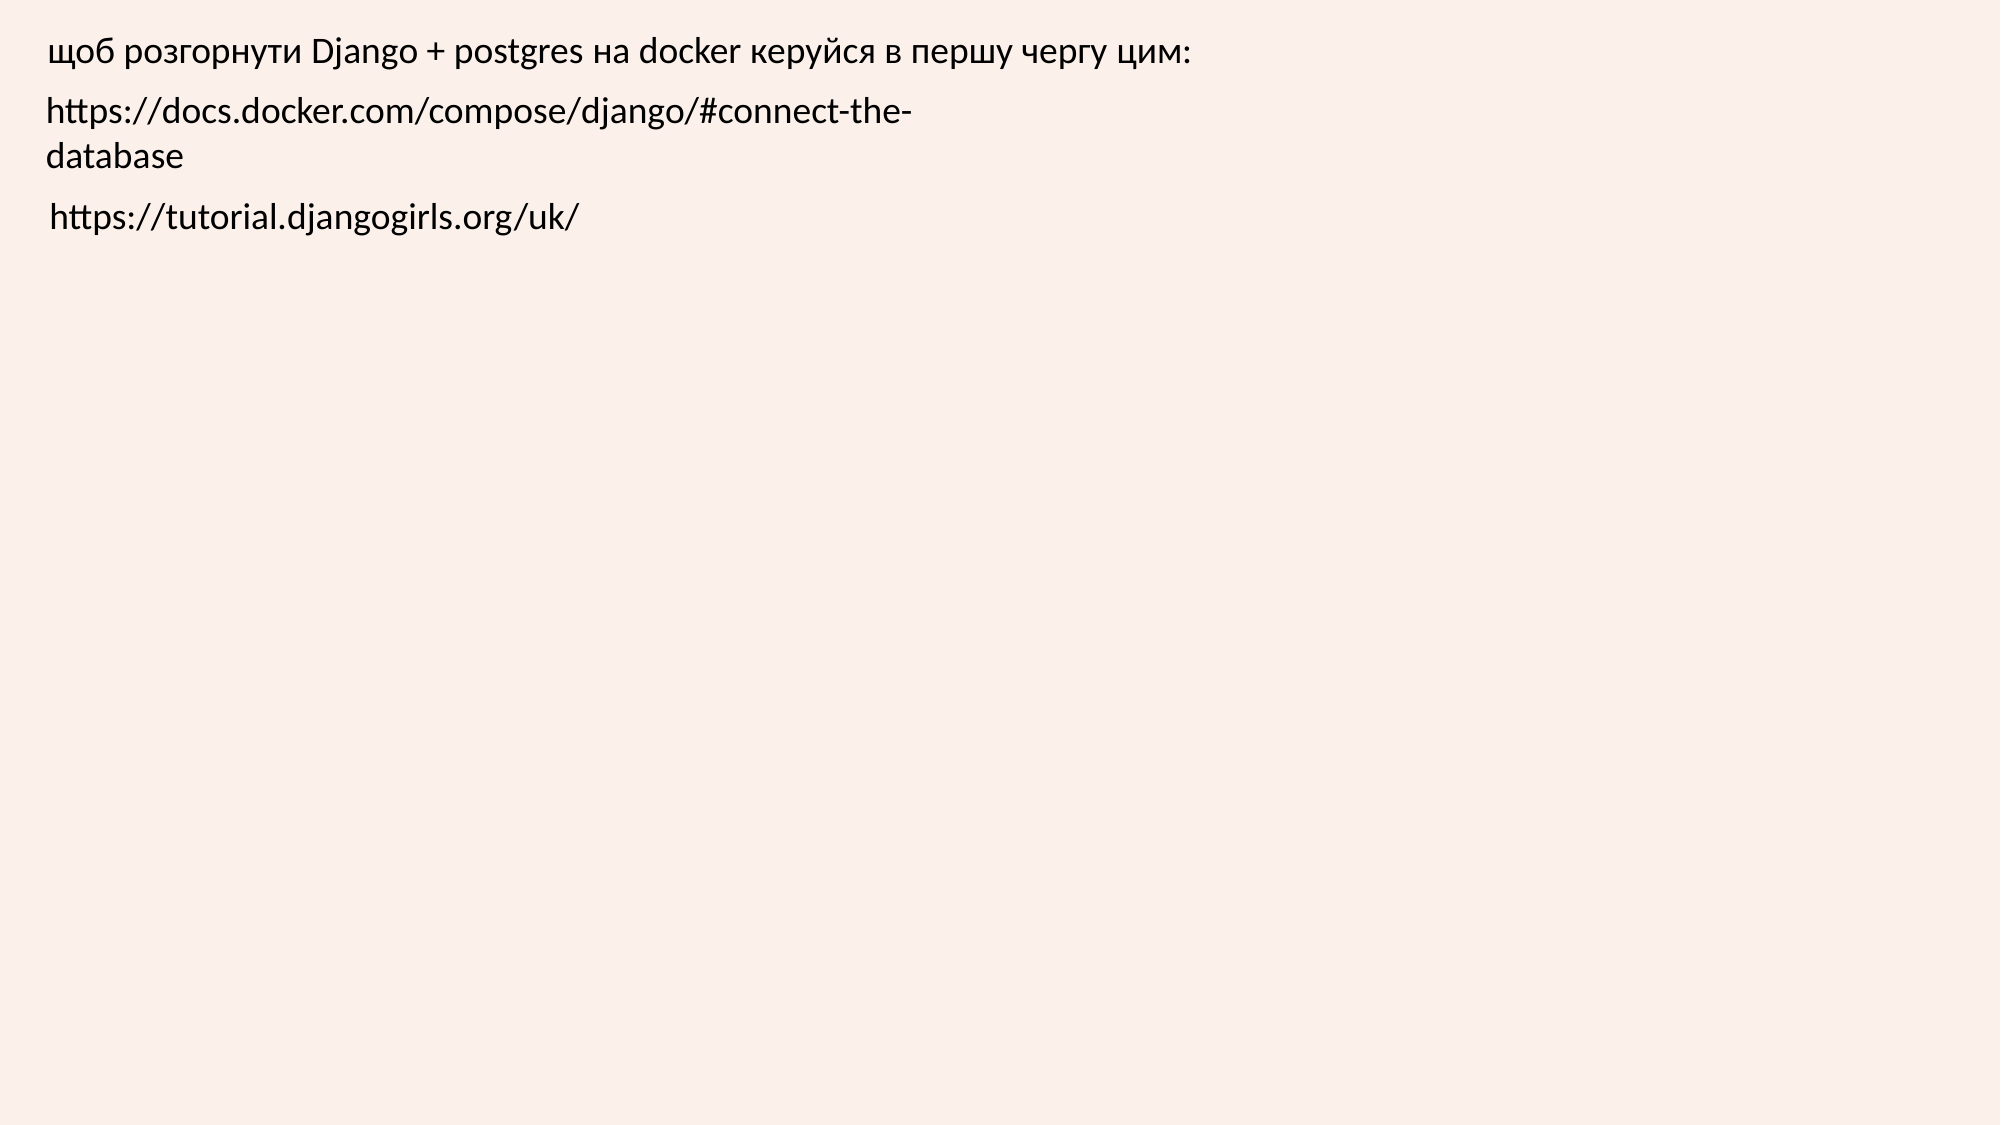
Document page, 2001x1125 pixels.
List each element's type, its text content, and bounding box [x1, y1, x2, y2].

text_box https://tutorial.djangogirls.org/uk/ [34, 184, 596, 245]
text_box щоб розгорнути Django + postgres на docker керуйся в першу чергу цим: [33, 18, 1208, 78]
text_box https://docs.docker.com/compose/django/#connect-the-database [31, 78, 1032, 184]
